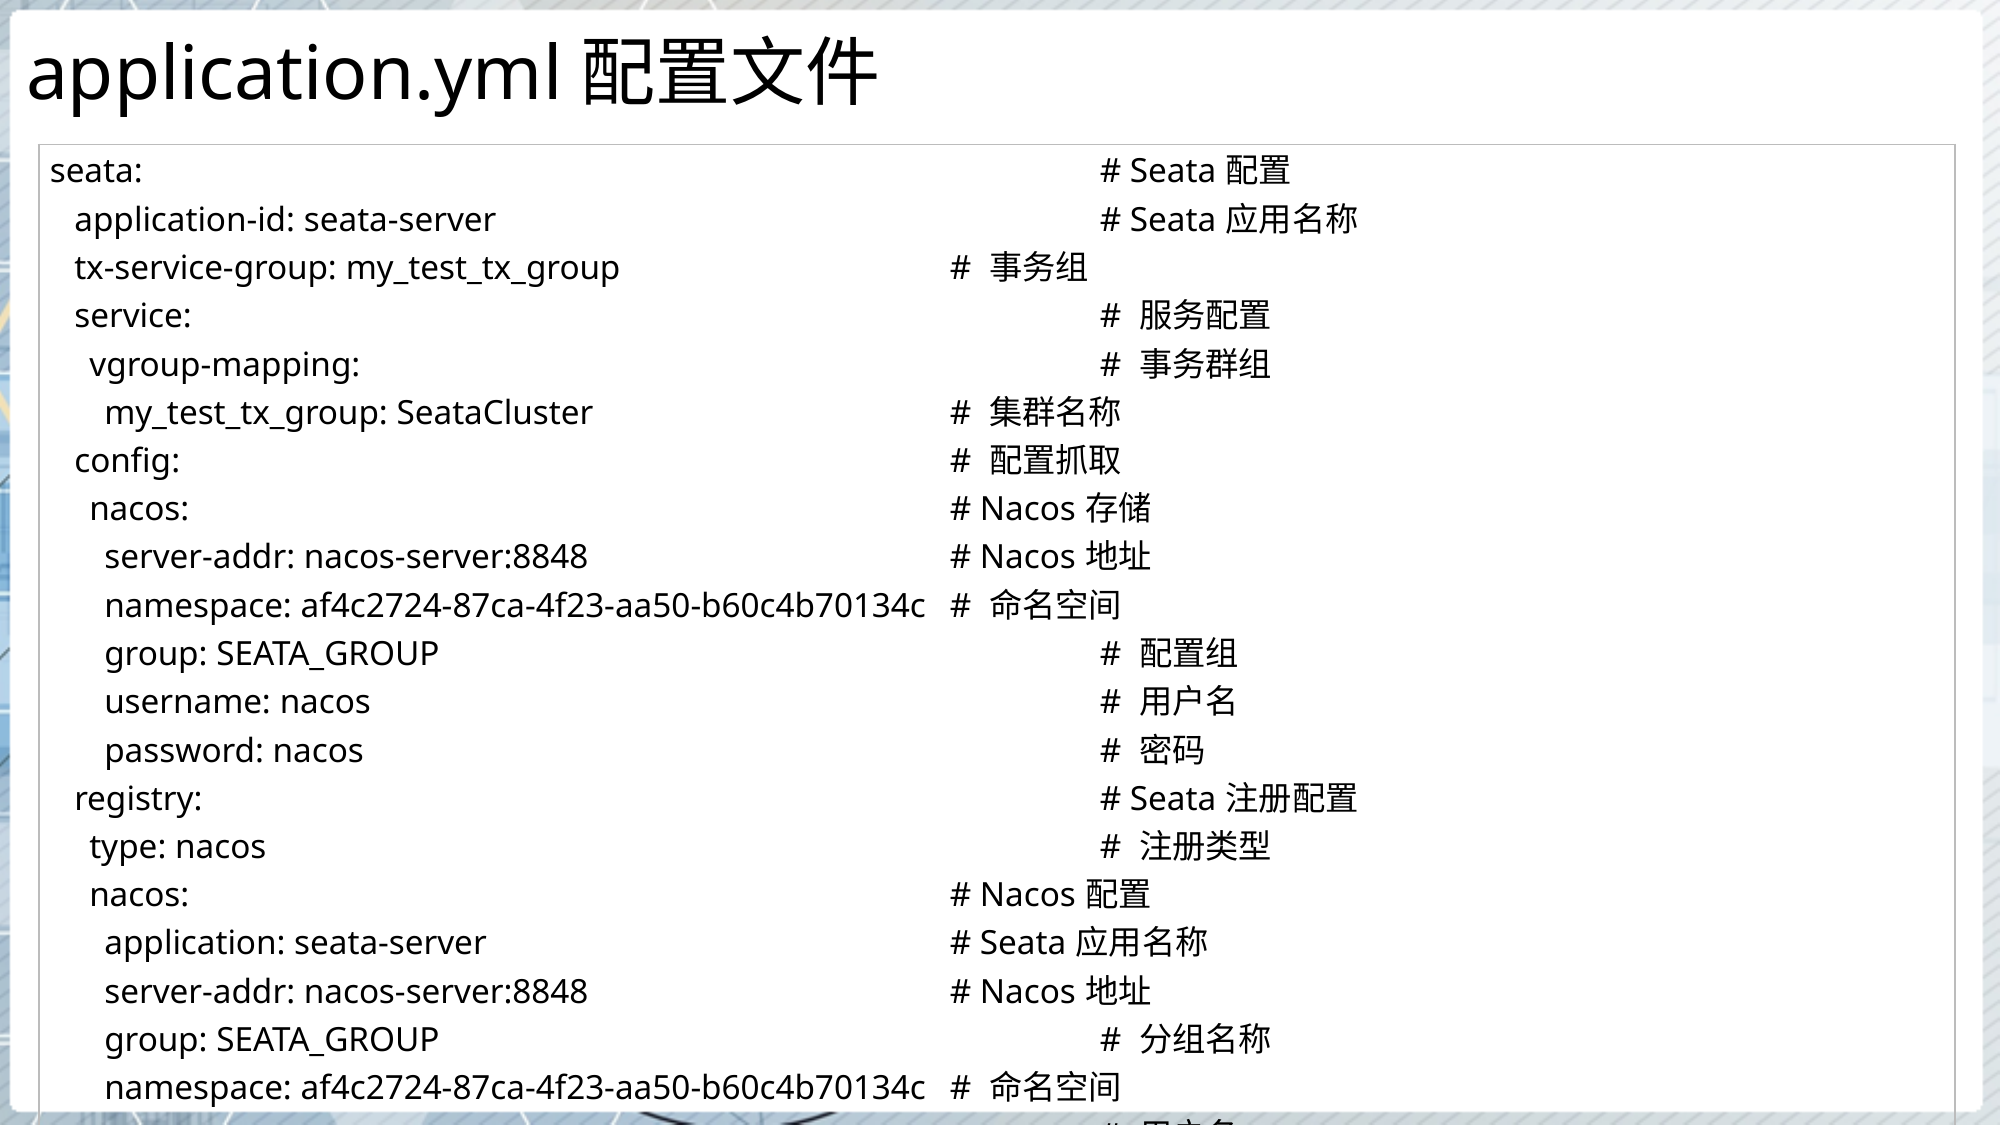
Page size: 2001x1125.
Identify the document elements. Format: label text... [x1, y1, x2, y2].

picture [0, 0, 2000, 1125]
title application.yml配置文件 [11, 11, 1983, 140]
table_header seata: # Seata配置 application-id: seata-server # Seata应用名称 tx-service-group: my_test_tx_group # 事务组 service: # 服务配置 vgroup-mapping: # 事务群组 my_test_tx_group: SeataCluster # 集群名称 config: # 配置抓取 nacos: # Nacos存储 server-addr: nacos-server:8848 # Nacos地址 namespace: af4c2724-87ca-4f23-aa50-b60c4b70134c # 命名空间 group: SEATA_GROUP # 配置组 username: nacos # 用户名 password: nacos # 密码 registry: # Seata注册配置 type: nacos # 注册类型 nacos: # Nacos配置 application: seata-server # Seata应用名称 server-addr: nacos-server:8848 # Nacos地址 group: SEATA_GROUP # 分组名称 namespace: af4c2724-87ca-4f23-aa50-b60c4b70134c # 命名空间 username: nacos # 用户名 password: nacos # 密码 cluster: SeataCluster # 集群名称 [40, 145, 1954, 1125]
